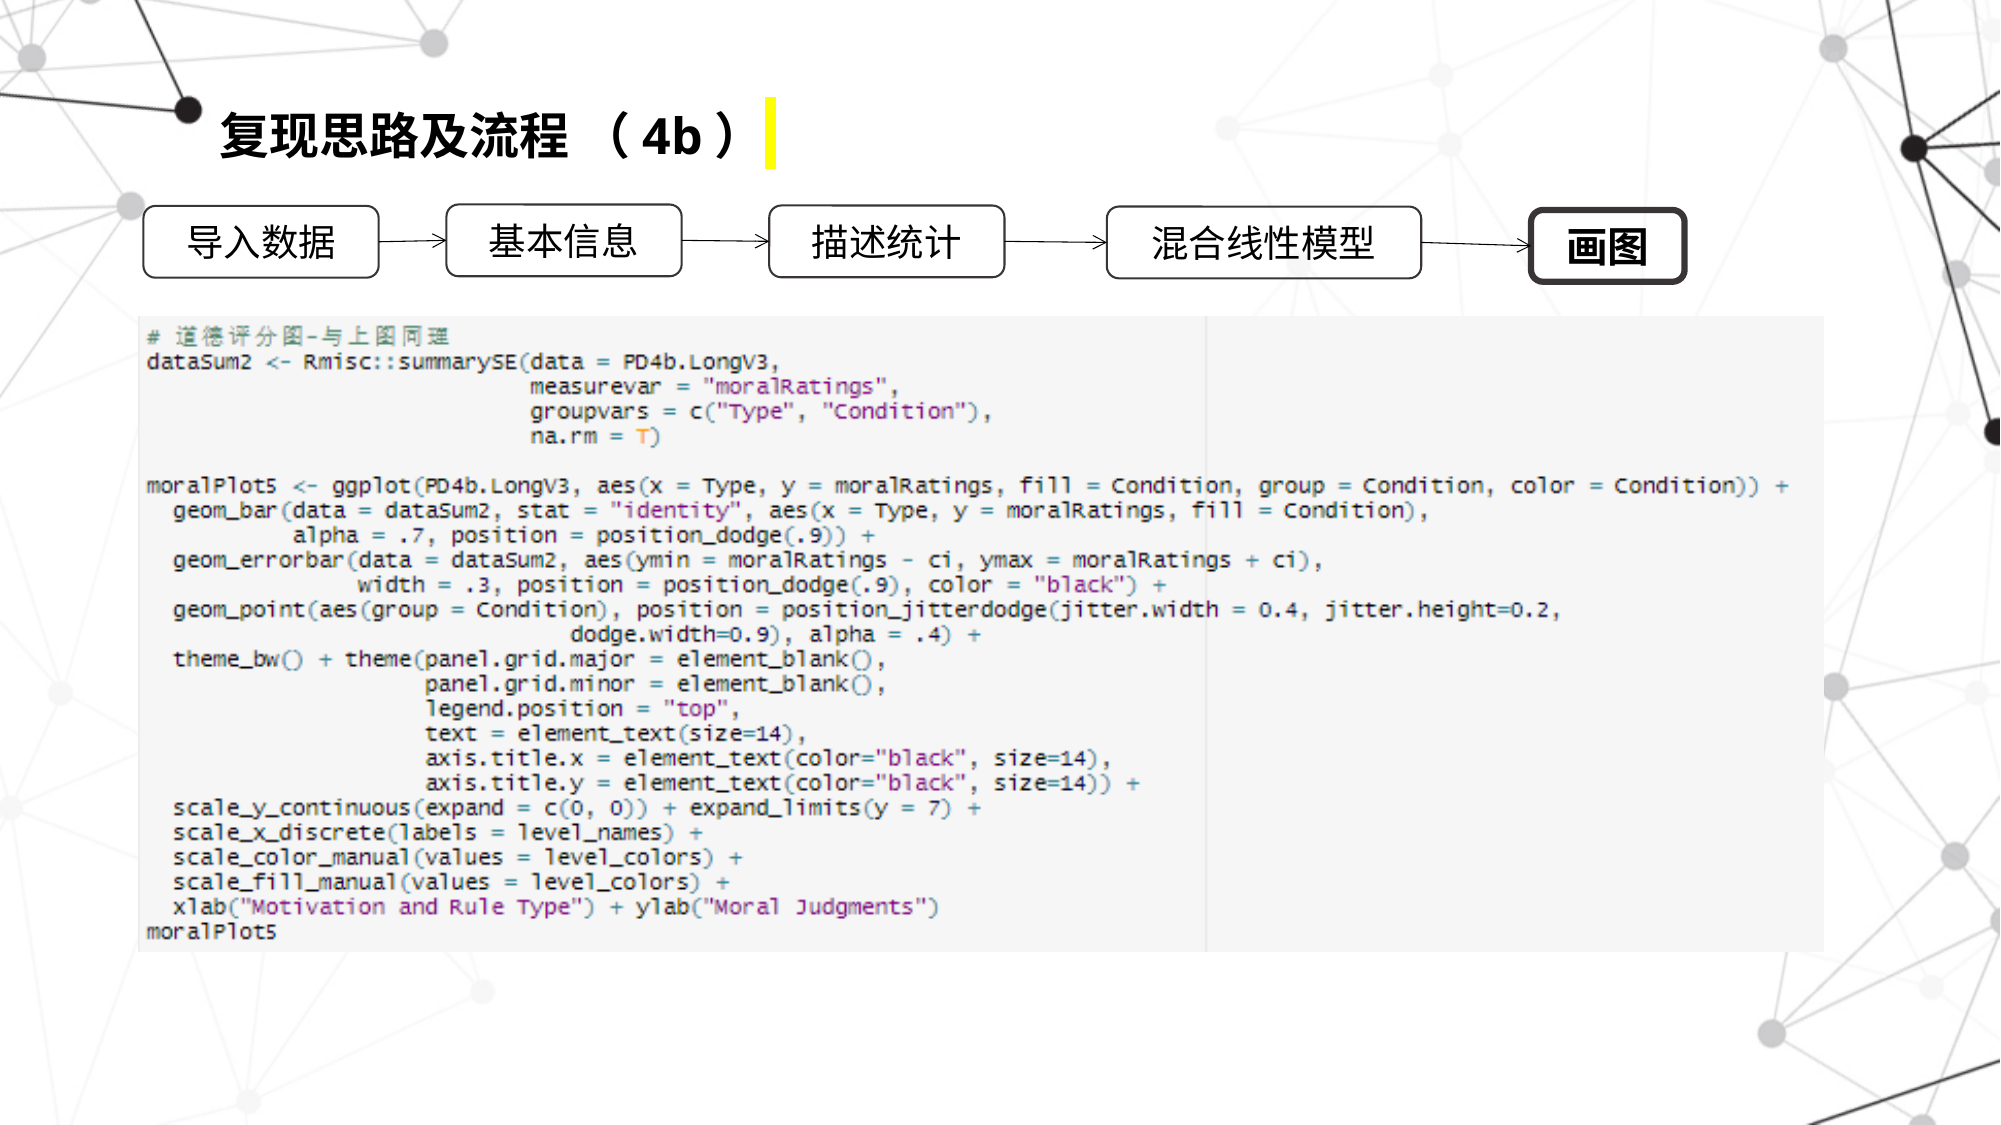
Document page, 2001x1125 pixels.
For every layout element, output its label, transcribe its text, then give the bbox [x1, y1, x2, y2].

title 复现思路及流程 （4b） [204, 97, 1796, 173]
picture [0, 0, 2000, 1125]
text_box 基本信息 [445, 203, 683, 278]
text_box 混合线性模型 [1105, 205, 1423, 280]
text_box 画图 [1529, 208, 1686, 283]
text_box 描述统计 [768, 204, 1006, 279]
text_box 导入数据 [142, 204, 380, 279]
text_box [1421, 242, 1532, 246]
